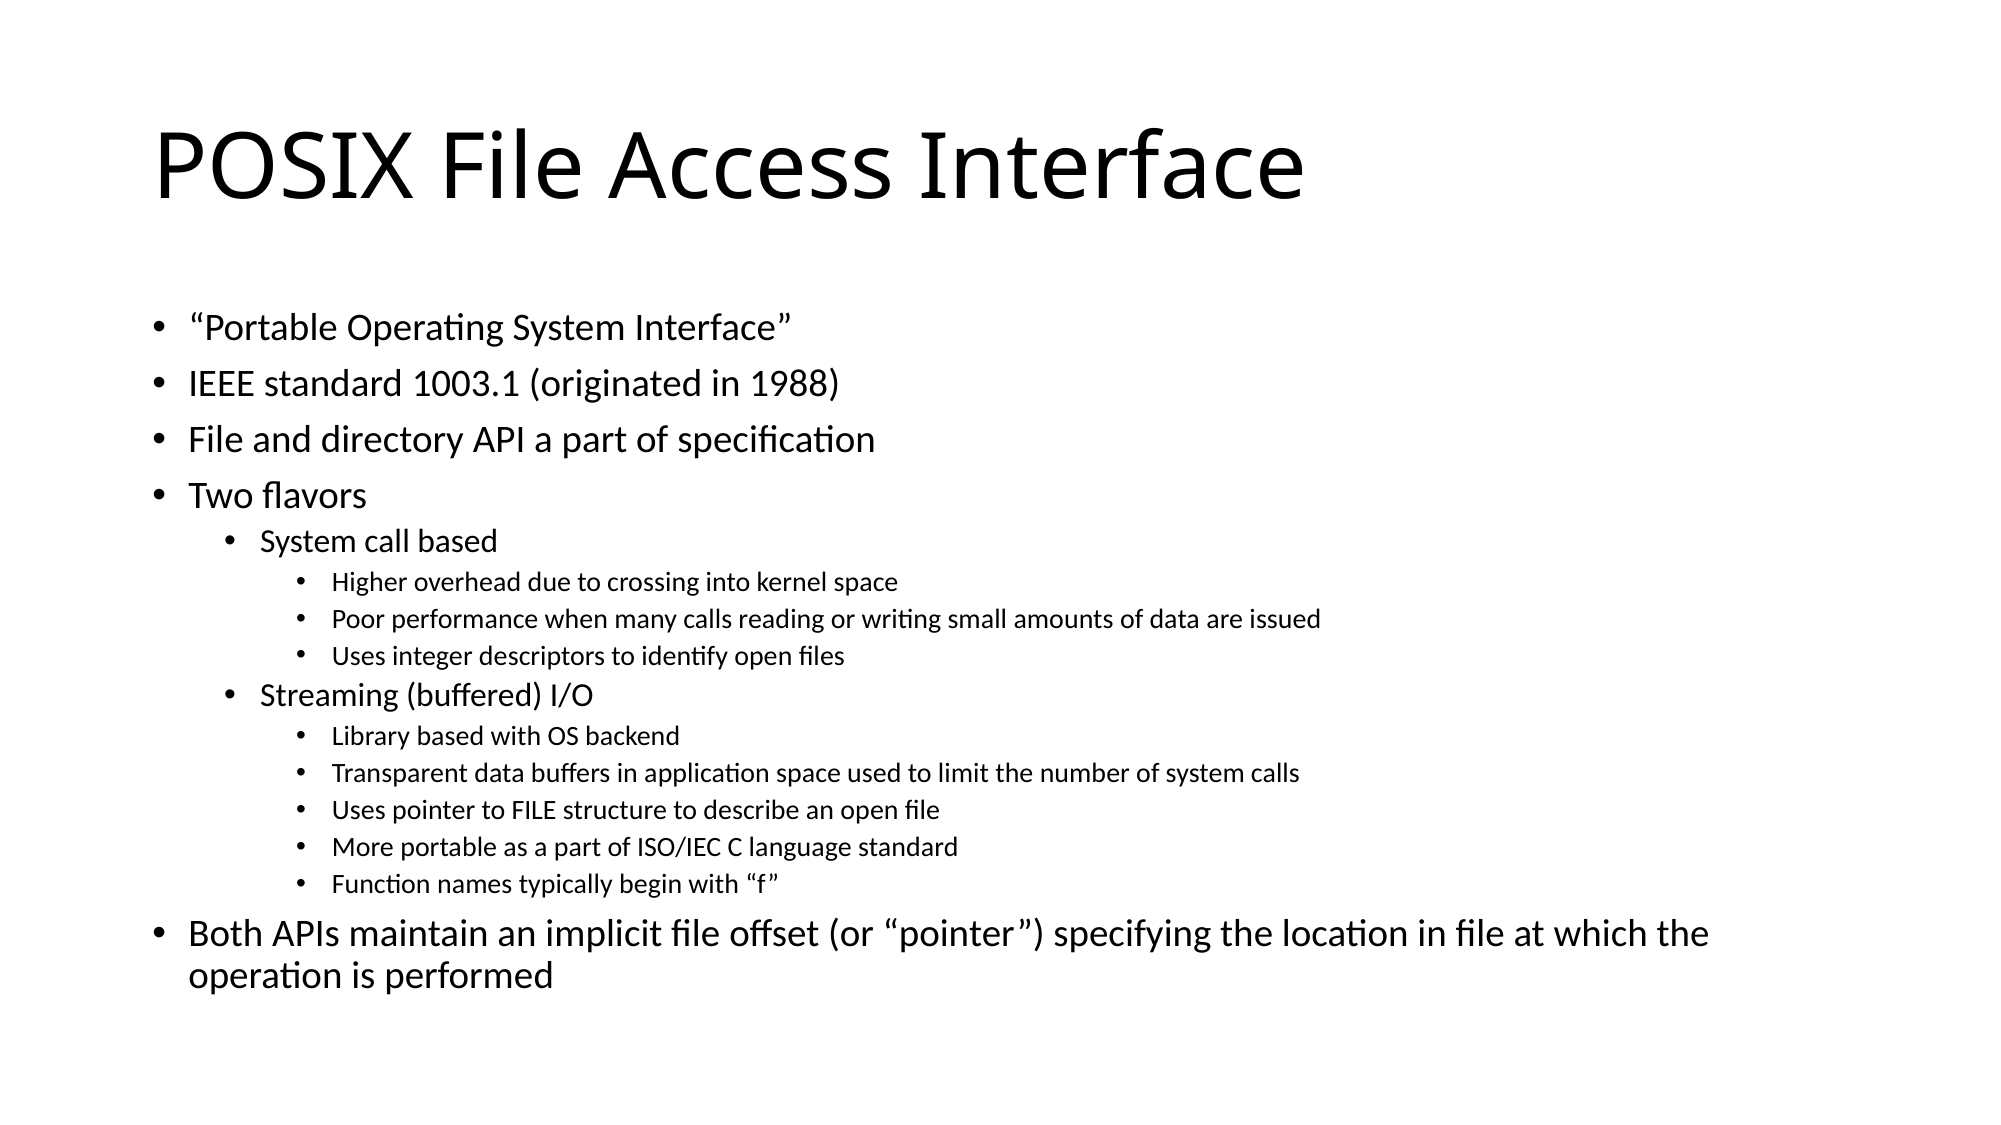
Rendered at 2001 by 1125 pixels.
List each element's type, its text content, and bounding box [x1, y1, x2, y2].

title POSIX File Access Interface [137, 59, 1863, 278]
list “Portable Operating System Interface” IEEE standard 1003.1 (originated in 1988) File and directory API a part of specification Two flavors System call based Higher overhead due to crossing into kernel space Poor performance when many calls reading or writing small amounts of data are issued Uses integer descriptors to identify open files Streaming (buffered) I/O Library based with OS backend Transparent data buffers in application space used to limit the number of system calls Uses pointer to FILE structure to describe an open file More portable as a part of ISO/IEC C language standard Function names typically begin with “f” Both APIs maintain an implicit file offset (or “pointer”) specifying the location in file at which the operation is performed [137, 299, 1863, 1014]
